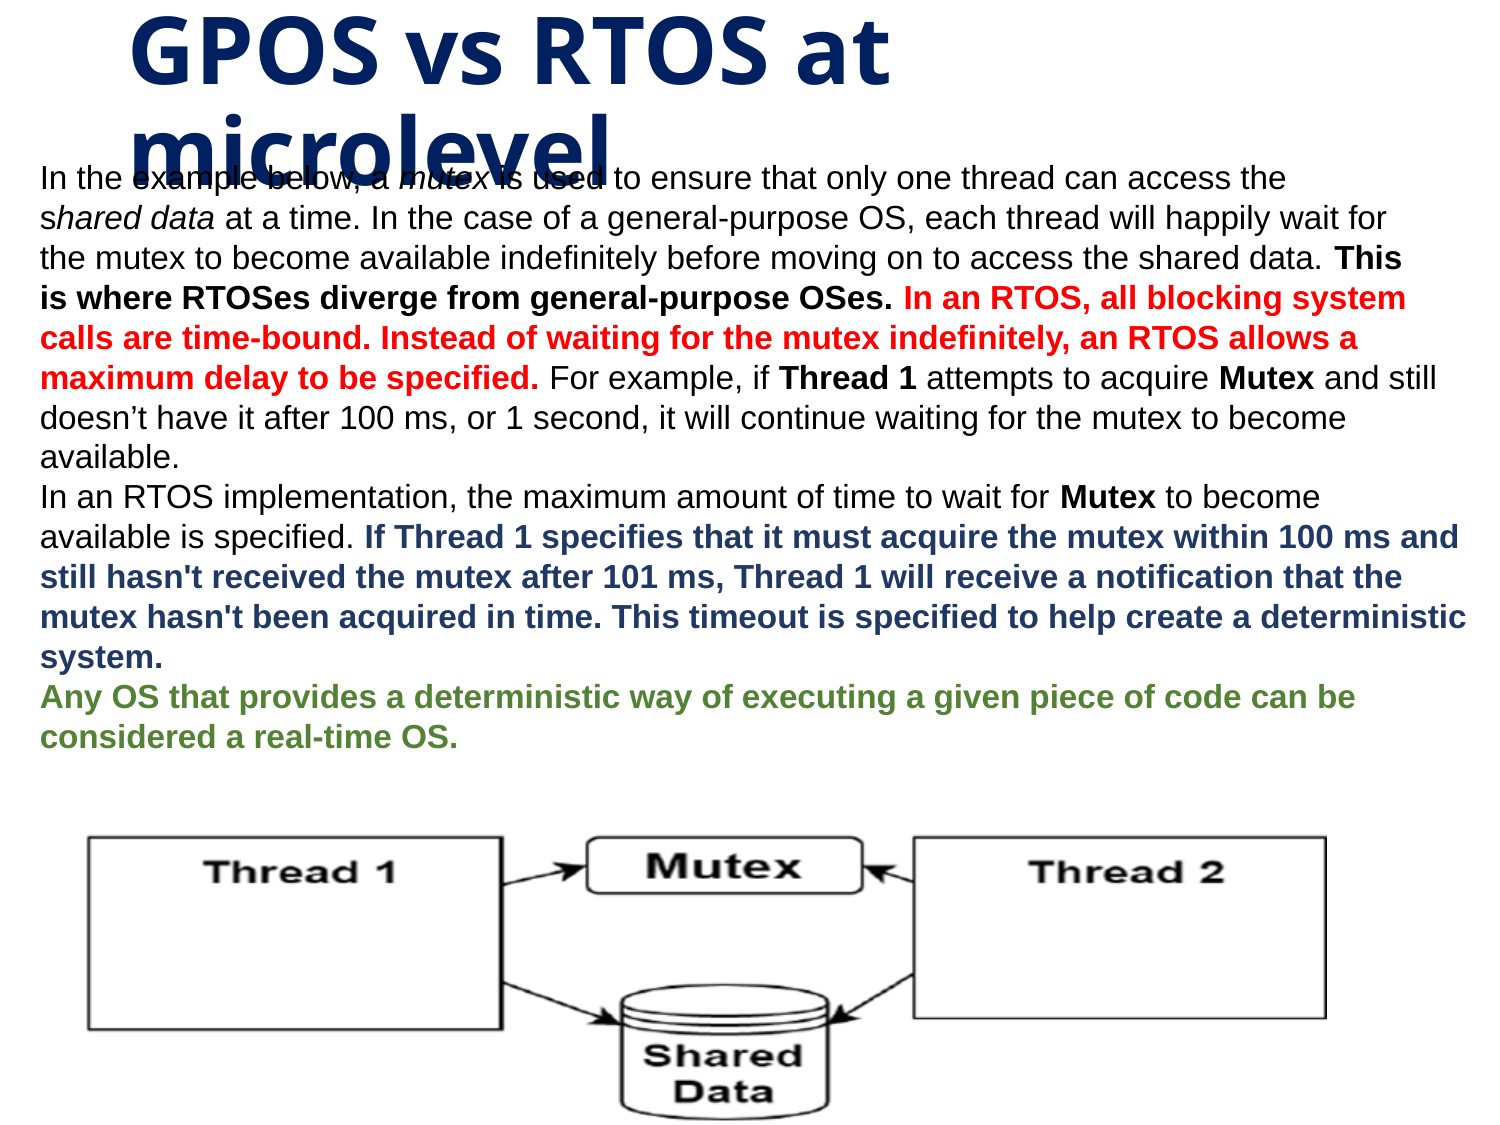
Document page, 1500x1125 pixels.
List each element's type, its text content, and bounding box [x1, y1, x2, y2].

text_box In the example below, a mutex is used to ensure that only one thread can access the shared data at a time. In the case of a general-purpose OS, each thread will happily wait for the mutex to become available indefinitely before moving on to access the shared data. This is where RTOSes diverge from general-purpose OSes. In an RTOS, all blocking system calls are time-bound. Instead of waiting for the mutex indefinitely, an RTOS allows a maximum delay to be specified. For example, if Thread 1 attempts to acquire Mutex and still doesn’t have it after 100 ms, or 1 second, it will continue waiting for the mutex to become available. In an RTOS implementation, the maximum amount of time to wait for Mutex to become available is specified. If Thread 1 specifies that it must acquire the mutex within 100 ms and still hasn't received the mutex after 101 ms, Thread 1 will receive a notification that the mutex hasn't been acquired in time. This timeout is specified to help create a deterministic system. Any OS that provides a deterministic way of executing a given piece of code can be considered a real-time OS. [24, 148, 1488, 763]
title GPOS vs RTOS at microlevel [112, 59, 1397, 148]
picture [62, 810, 1327, 1125]
